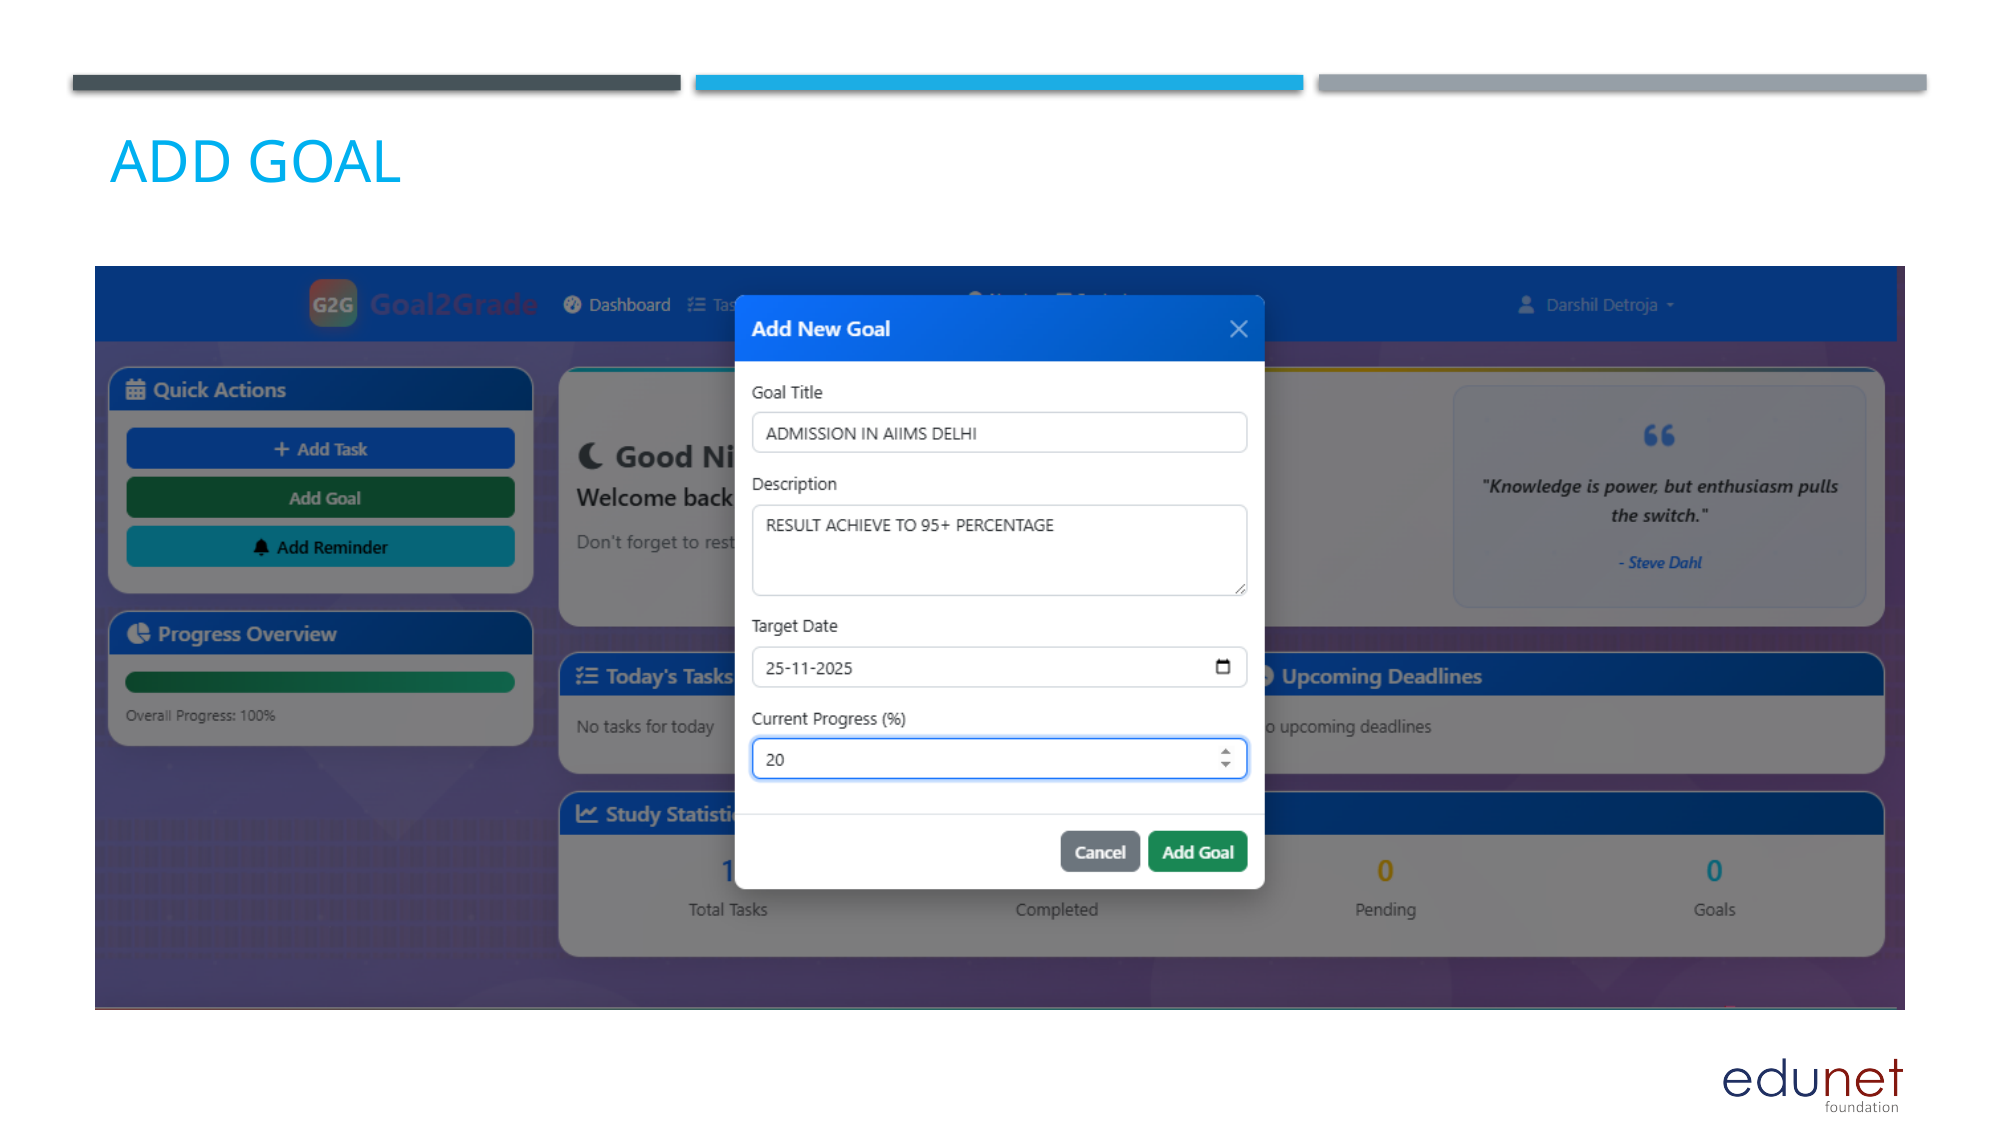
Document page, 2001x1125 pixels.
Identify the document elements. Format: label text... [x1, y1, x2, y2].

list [94, 266, 1906, 1011]
picture [1719, 1056, 1905, 1116]
title ADD GOAL [95, 115, 1905, 203]
